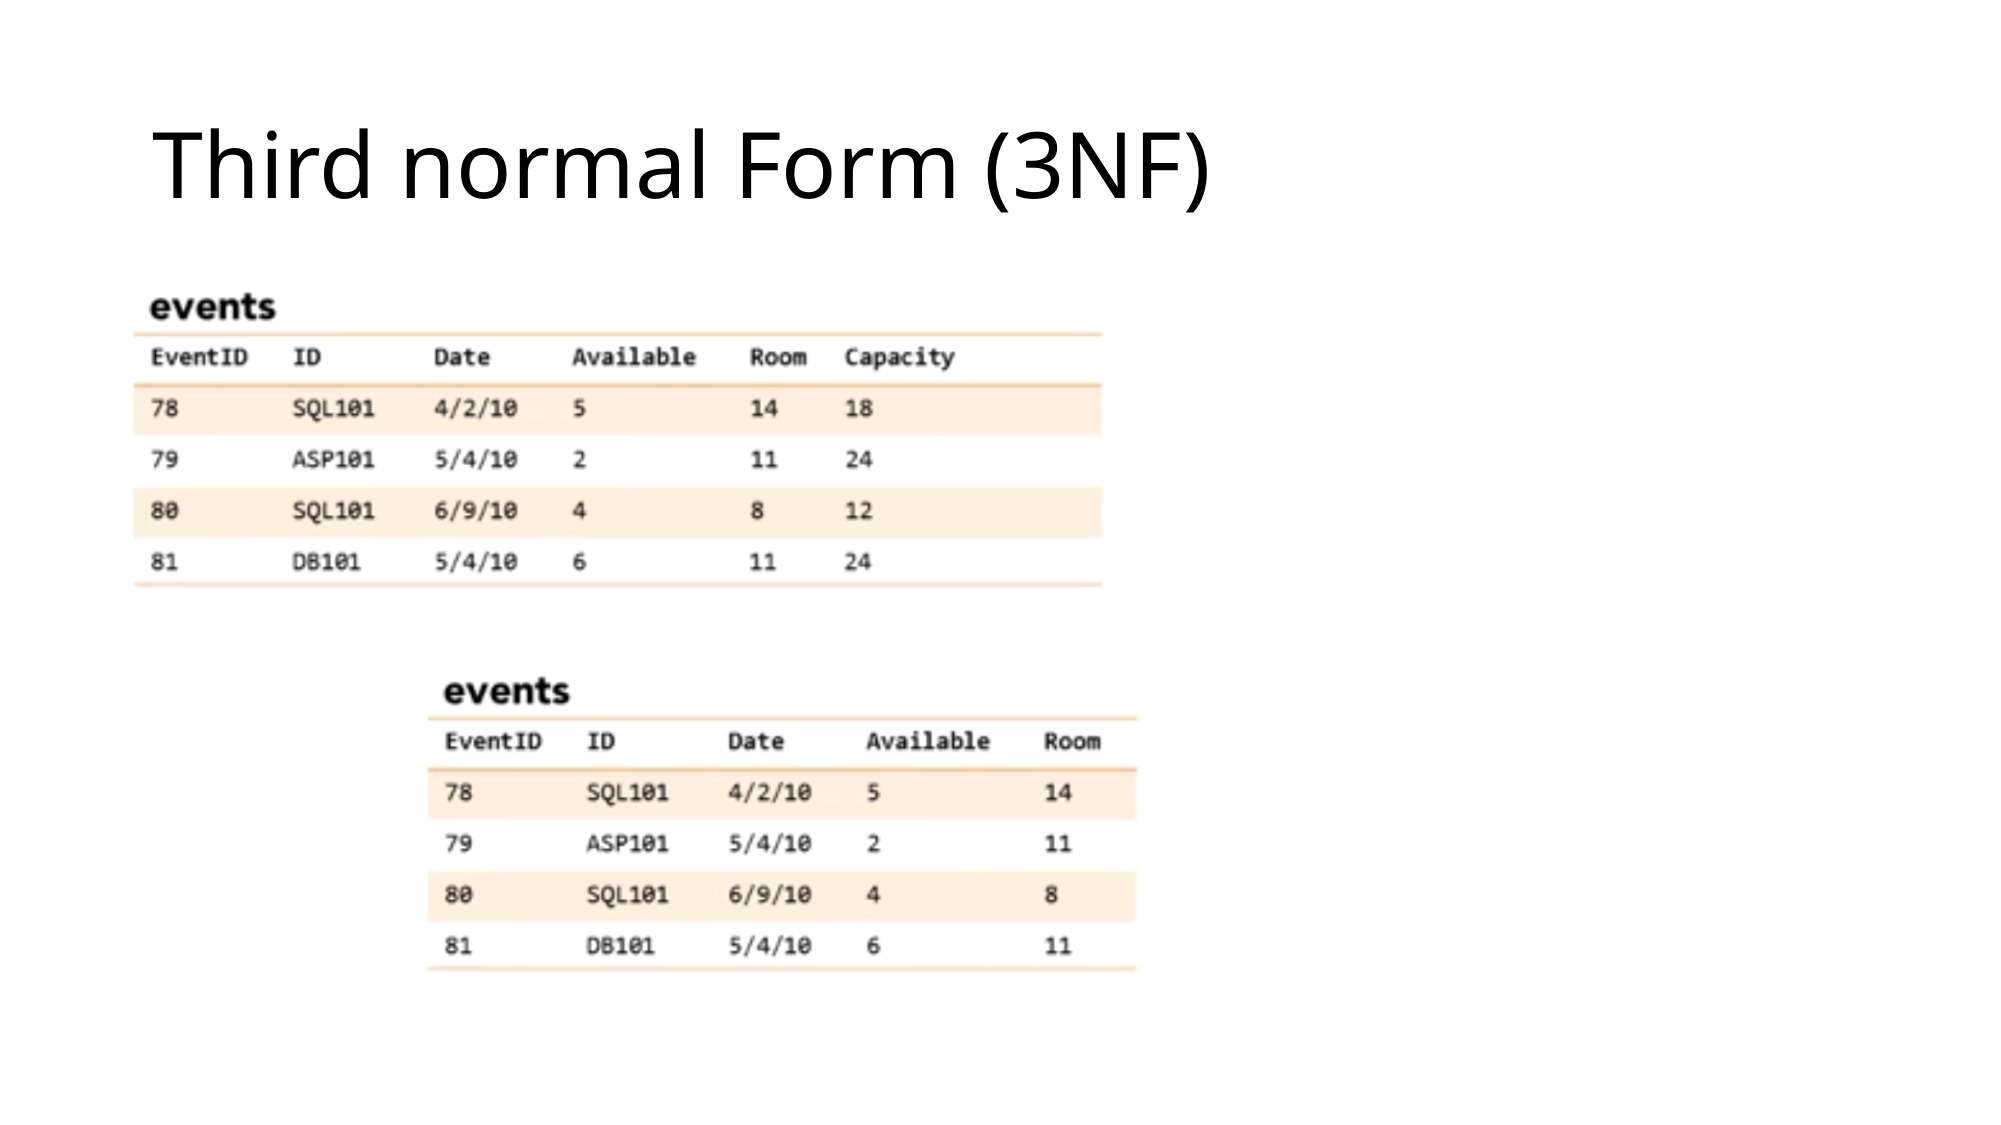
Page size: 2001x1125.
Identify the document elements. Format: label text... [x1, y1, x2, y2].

title Third normal Form (3NF) [137, 59, 1863, 278]
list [104, 244, 1140, 663]
picture [397, 643, 1231, 1052]
